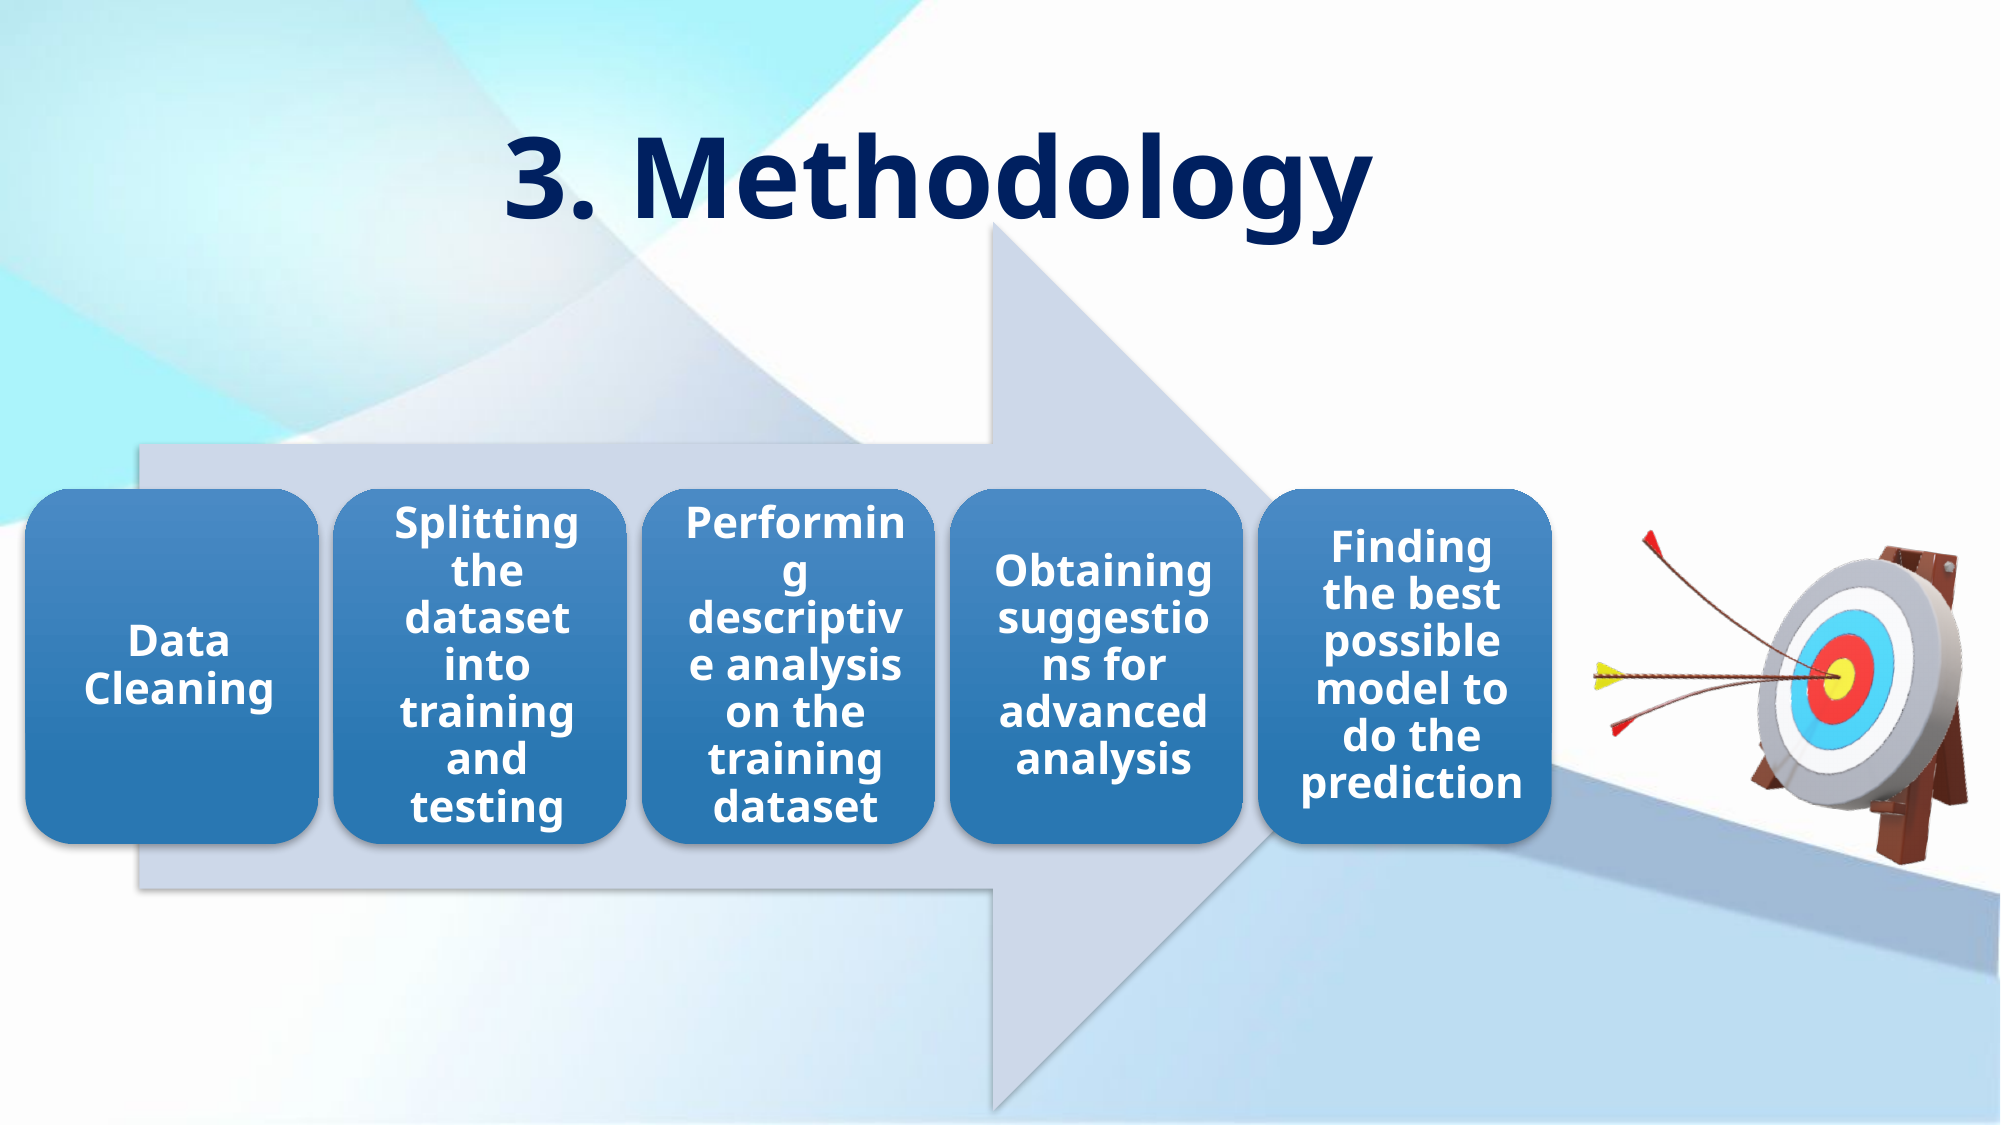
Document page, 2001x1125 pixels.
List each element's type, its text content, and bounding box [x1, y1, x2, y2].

title 3. Methodology [103, 98, 1775, 287]
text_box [24, 221, 1553, 1112]
picture [0, 0, 2001, 1125]
